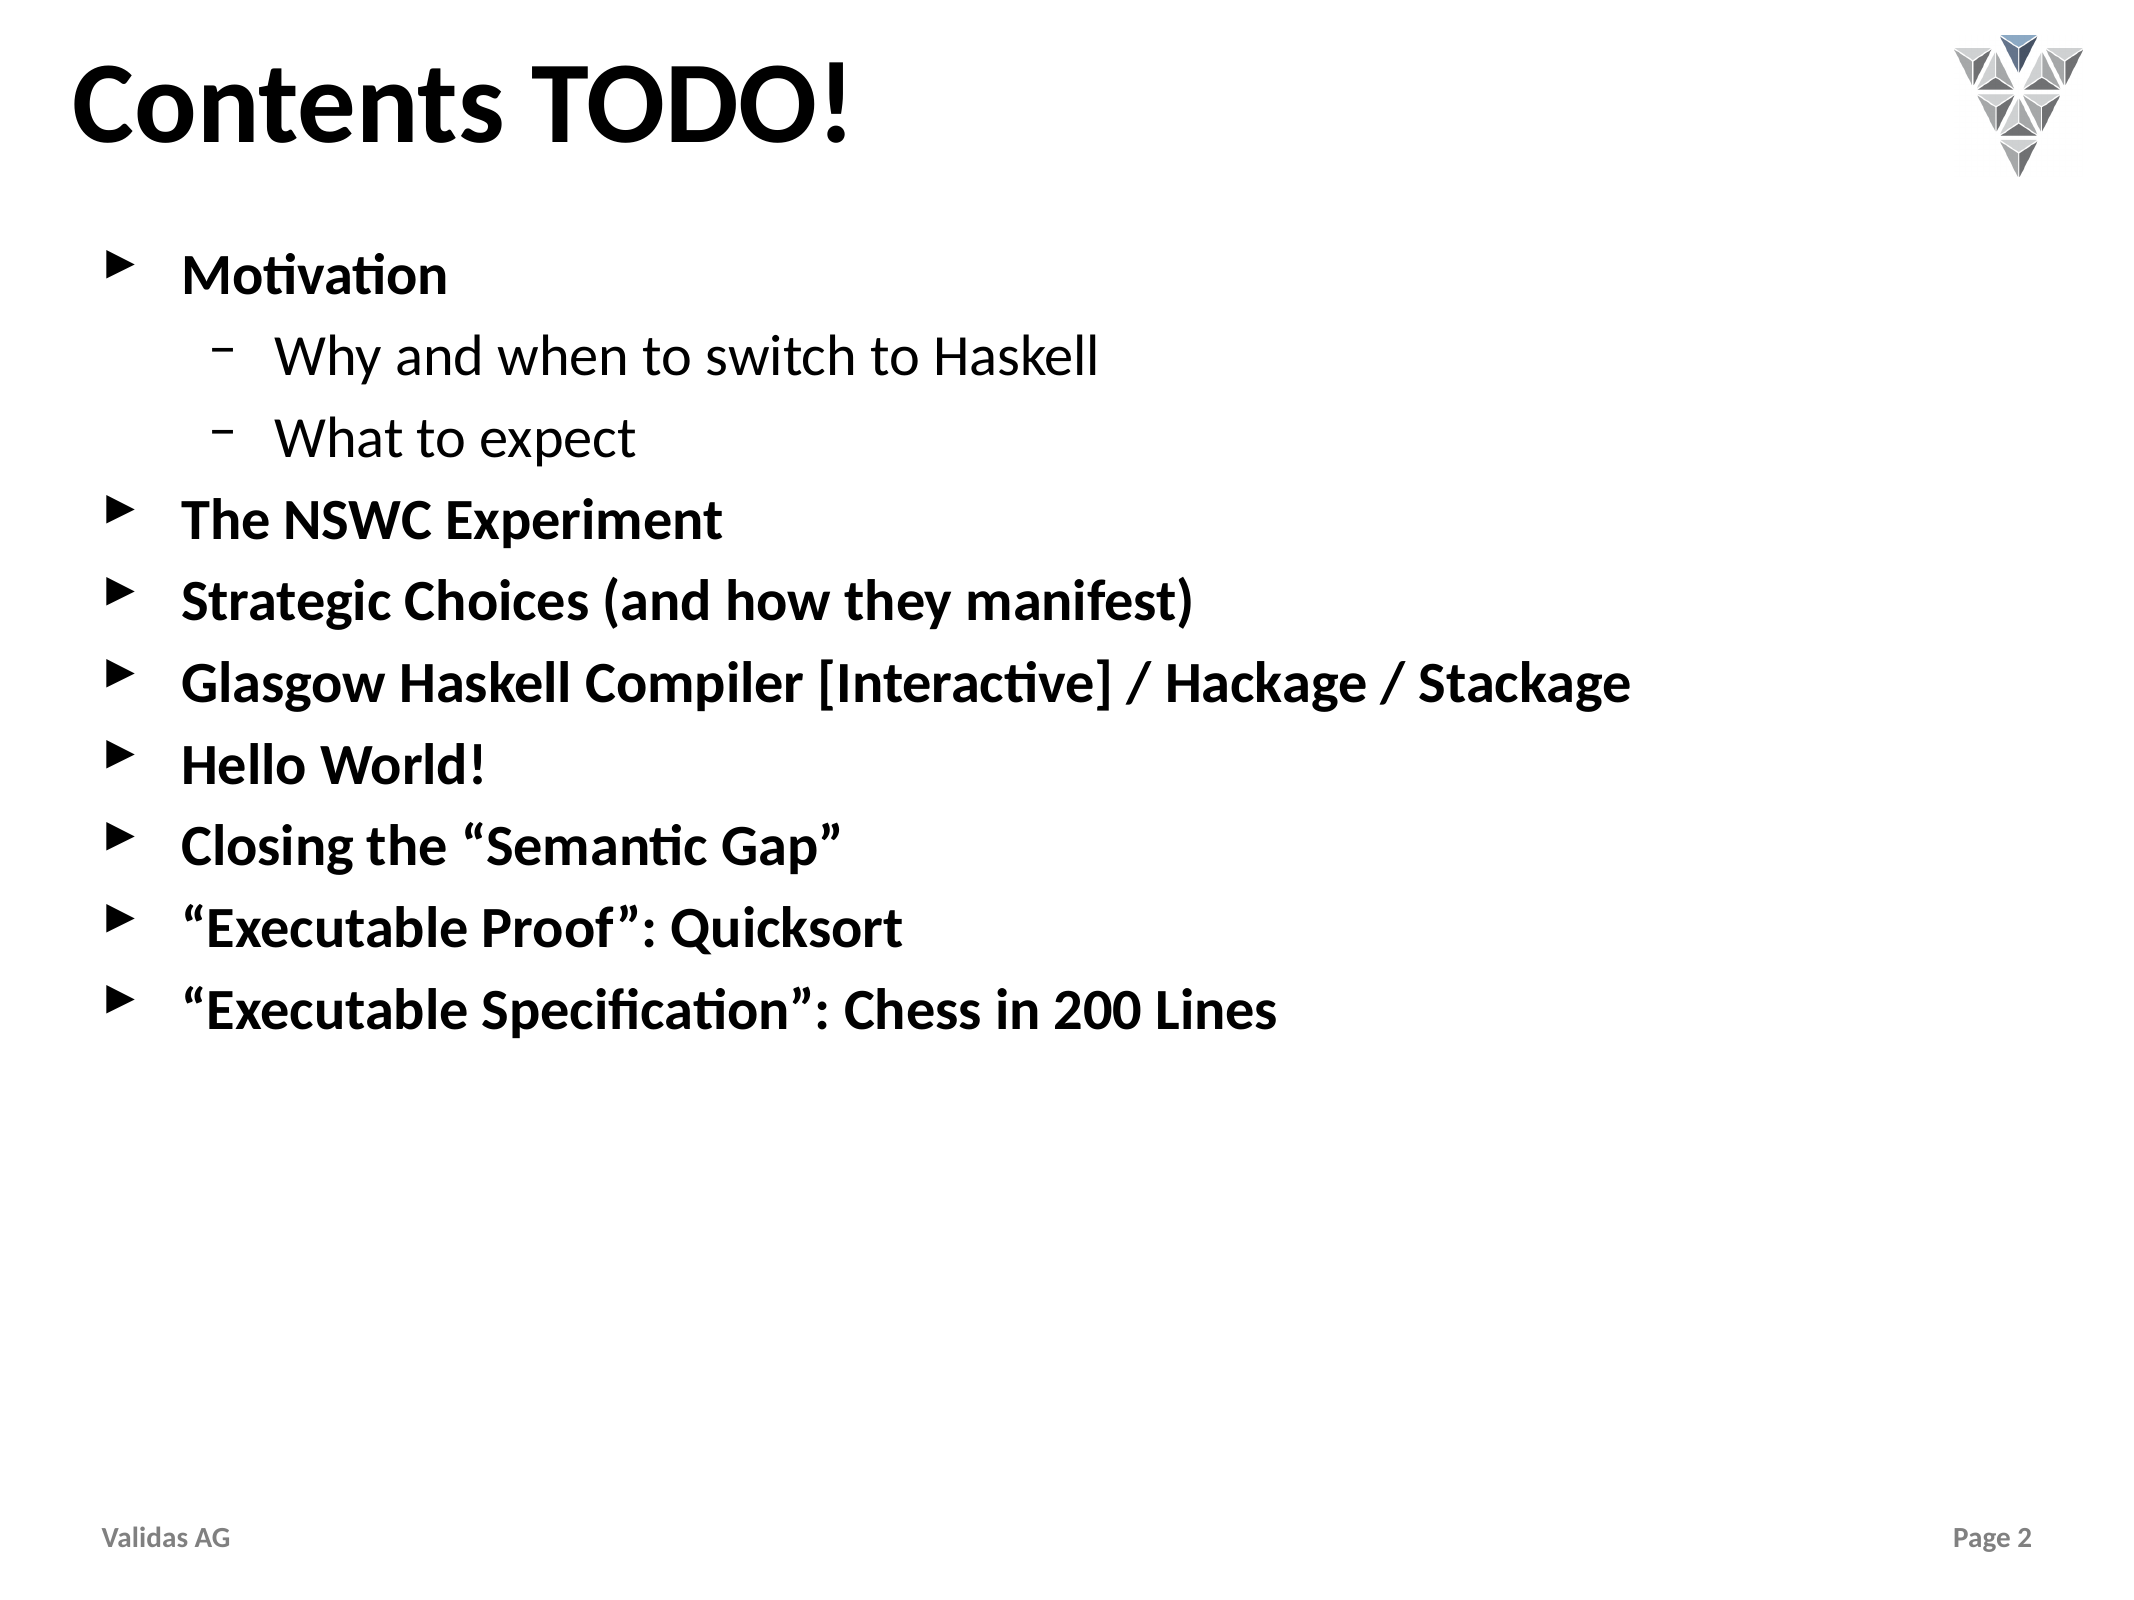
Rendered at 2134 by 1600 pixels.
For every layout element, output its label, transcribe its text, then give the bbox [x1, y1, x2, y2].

title Contents TODO! [72, 15, 1835, 170]
picture [1954, 35, 2083, 177]
list Motivation Why and when to switch to Haskell What to expect The NSWC Experiment Strategic Choices (and how they manifest) Glasgow Haskell Compiler [Interactive] / Hackage / Stackage Hello World! Closing the “Semantic Gap” “Executable Proof”: Quicksort “Executable Specification”: Chess in 200 Lines [80, 225, 2054, 1423]
